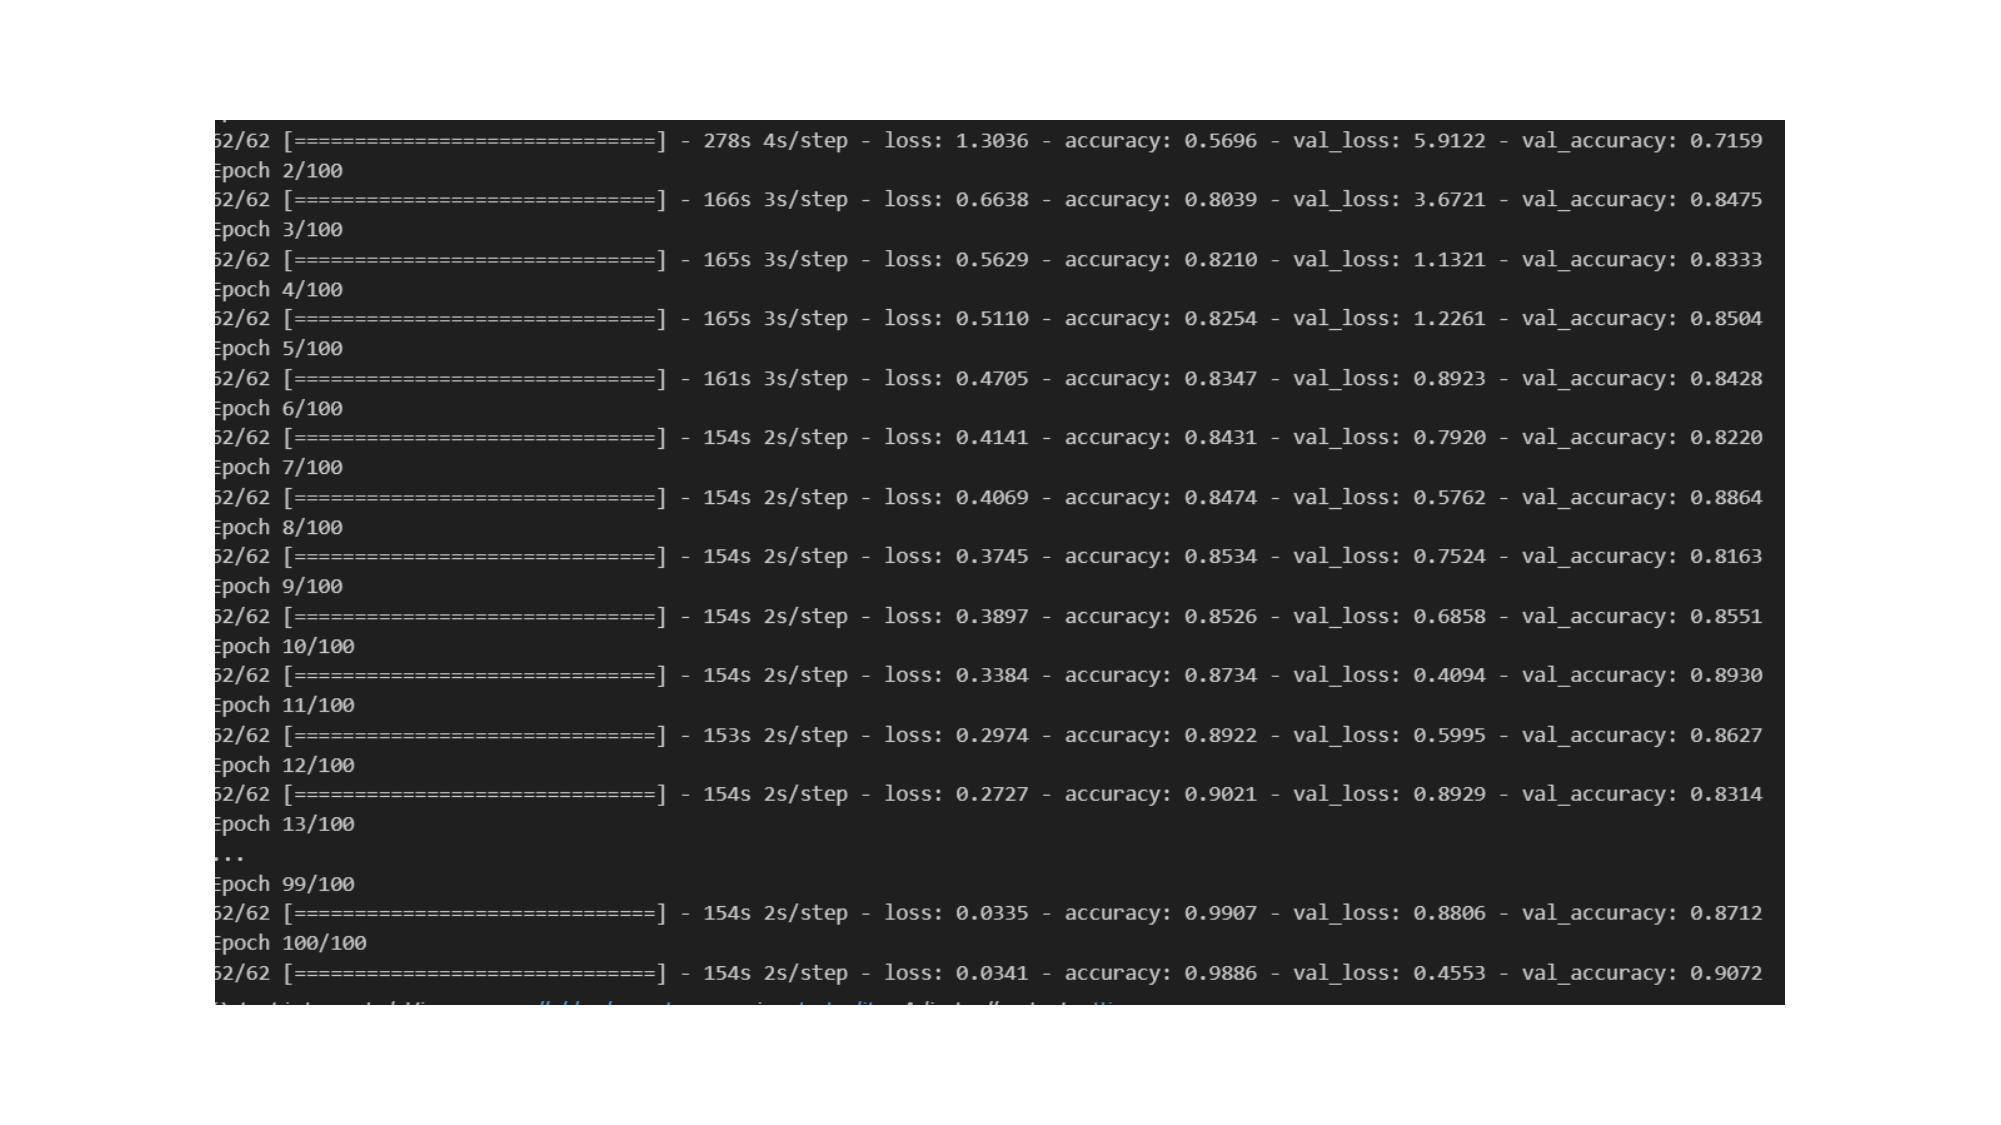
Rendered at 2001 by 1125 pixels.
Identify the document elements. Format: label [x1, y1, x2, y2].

picture [214, 119, 1785, 1005]
